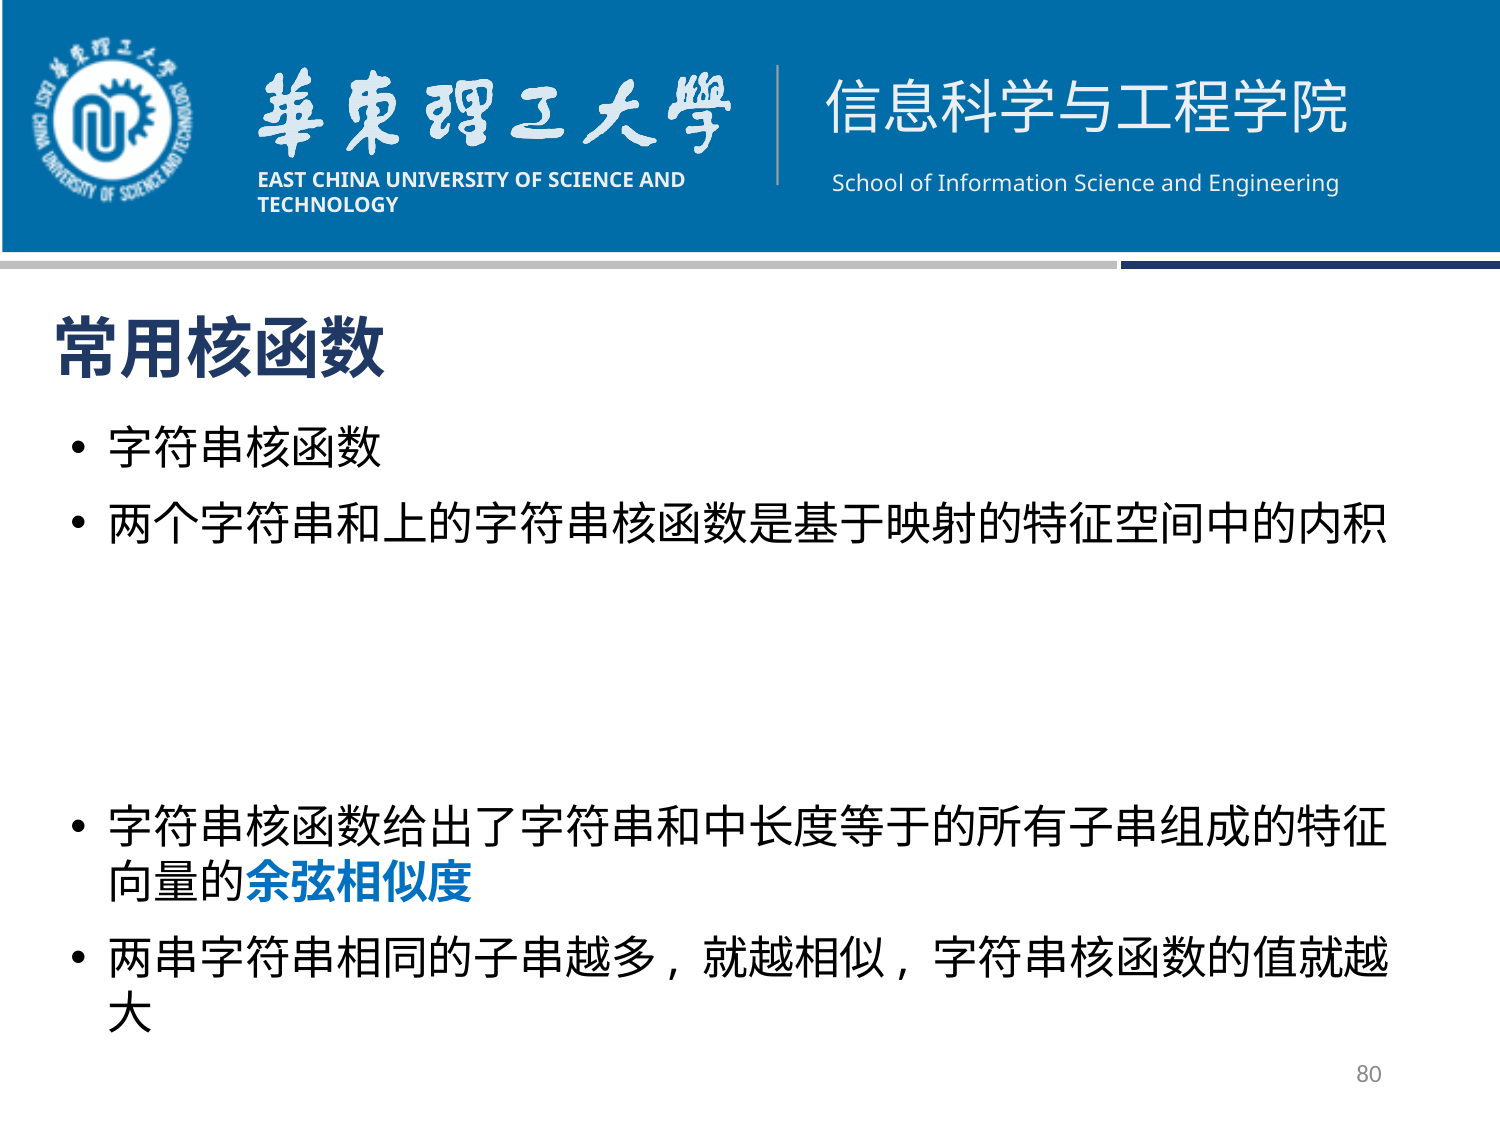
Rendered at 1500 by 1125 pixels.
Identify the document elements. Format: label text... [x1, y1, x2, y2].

slide_number 80 [1059, 1042, 1397, 1103]
text_box 常用核函数 [41, 269, 1423, 433]
picture [22, 32, 202, 214]
